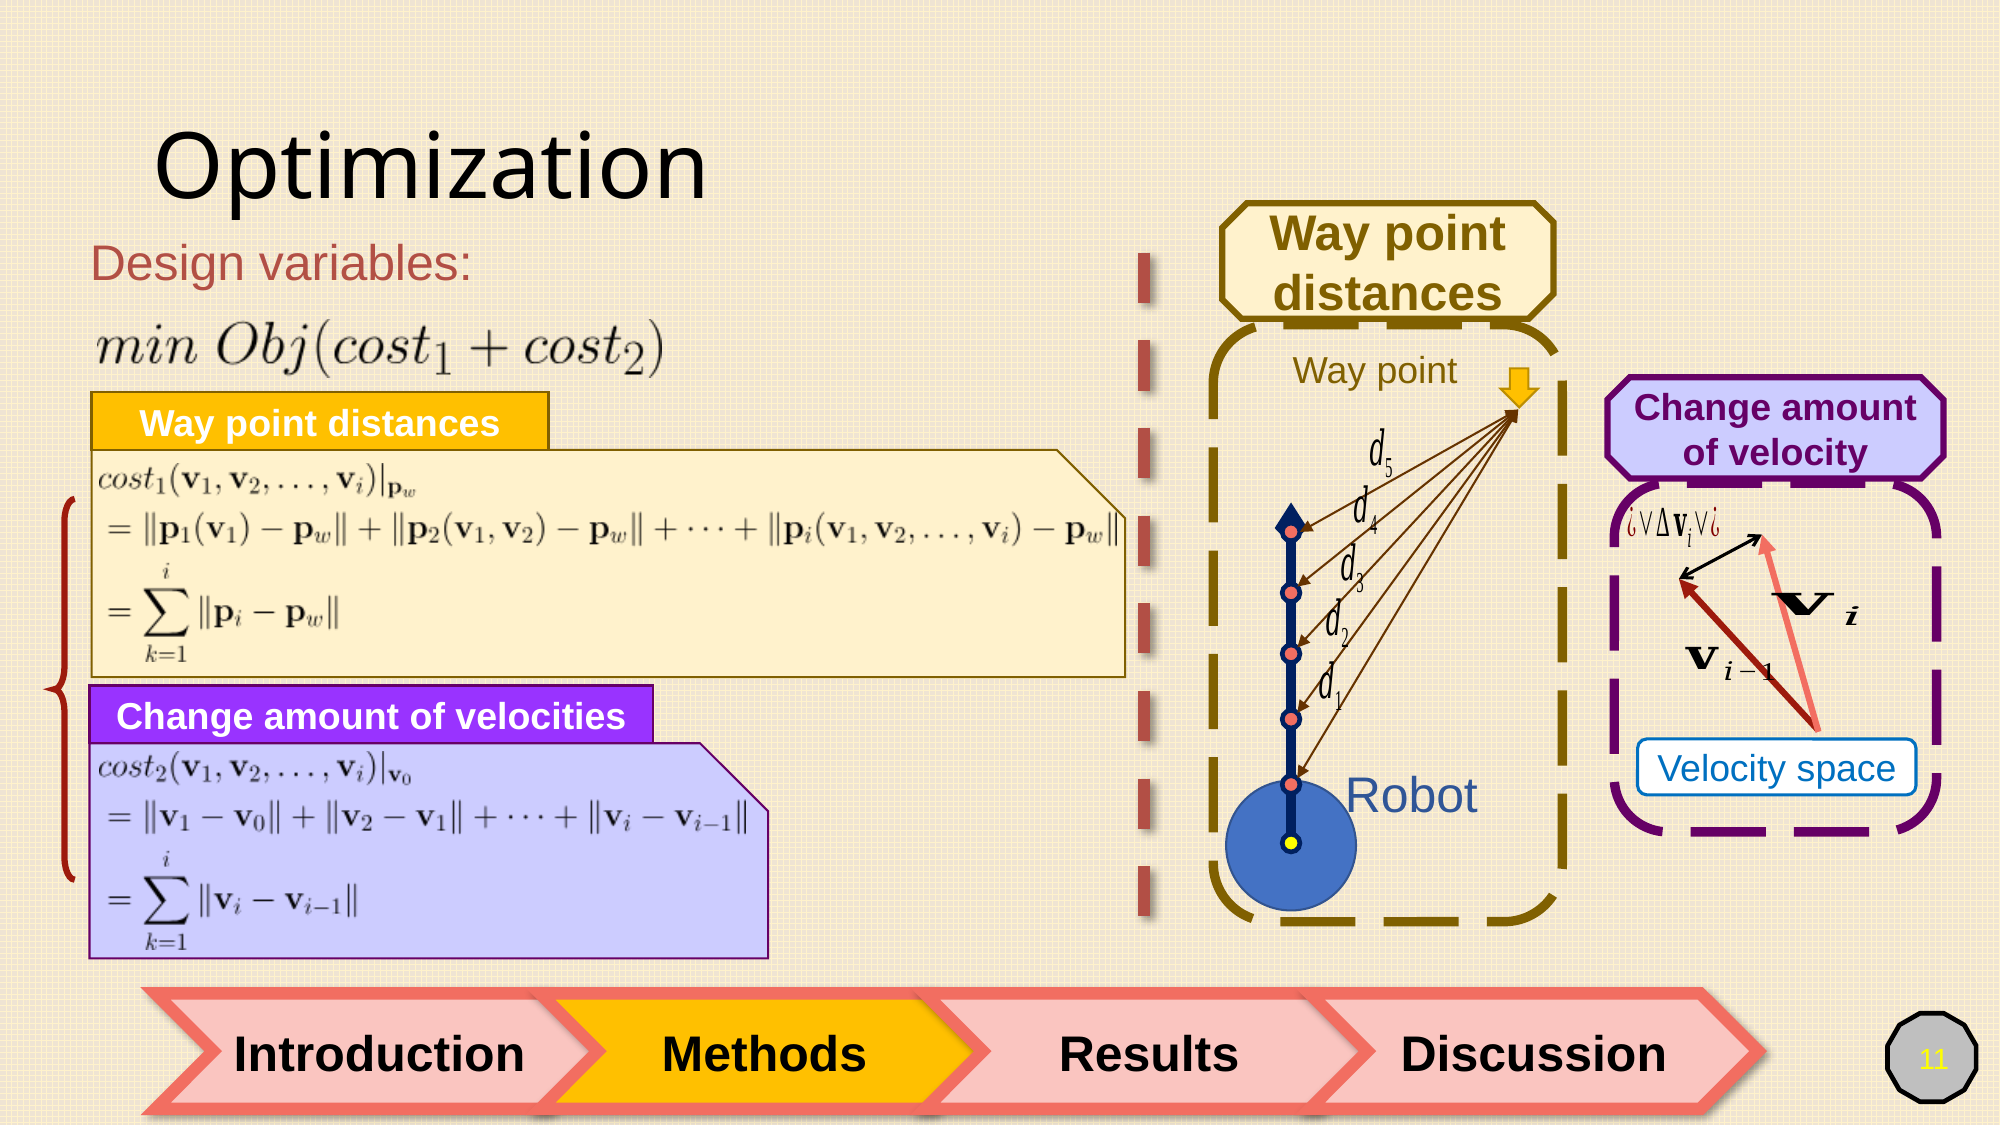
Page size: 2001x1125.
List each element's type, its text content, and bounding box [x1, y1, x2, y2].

title Optimization [137, 59, 1863, 278]
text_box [1625, 377, 1944, 832]
text_box [52, 498, 75, 881]
picture [97, 319, 662, 378]
text_box Results [922, 992, 1360, 1110]
text_box Methods [537, 992, 975, 1110]
slide_number 11 [1887, 1013, 1977, 1102]
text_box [1213, 203, 1625, 922]
picture [99, 463, 1117, 662]
text_box Introduction [152, 992, 590, 1110]
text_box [91, 391, 1126, 678]
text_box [89, 685, 769, 959]
text_box Discussion [1307, 992, 1760, 1110]
picture [99, 751, 746, 950]
